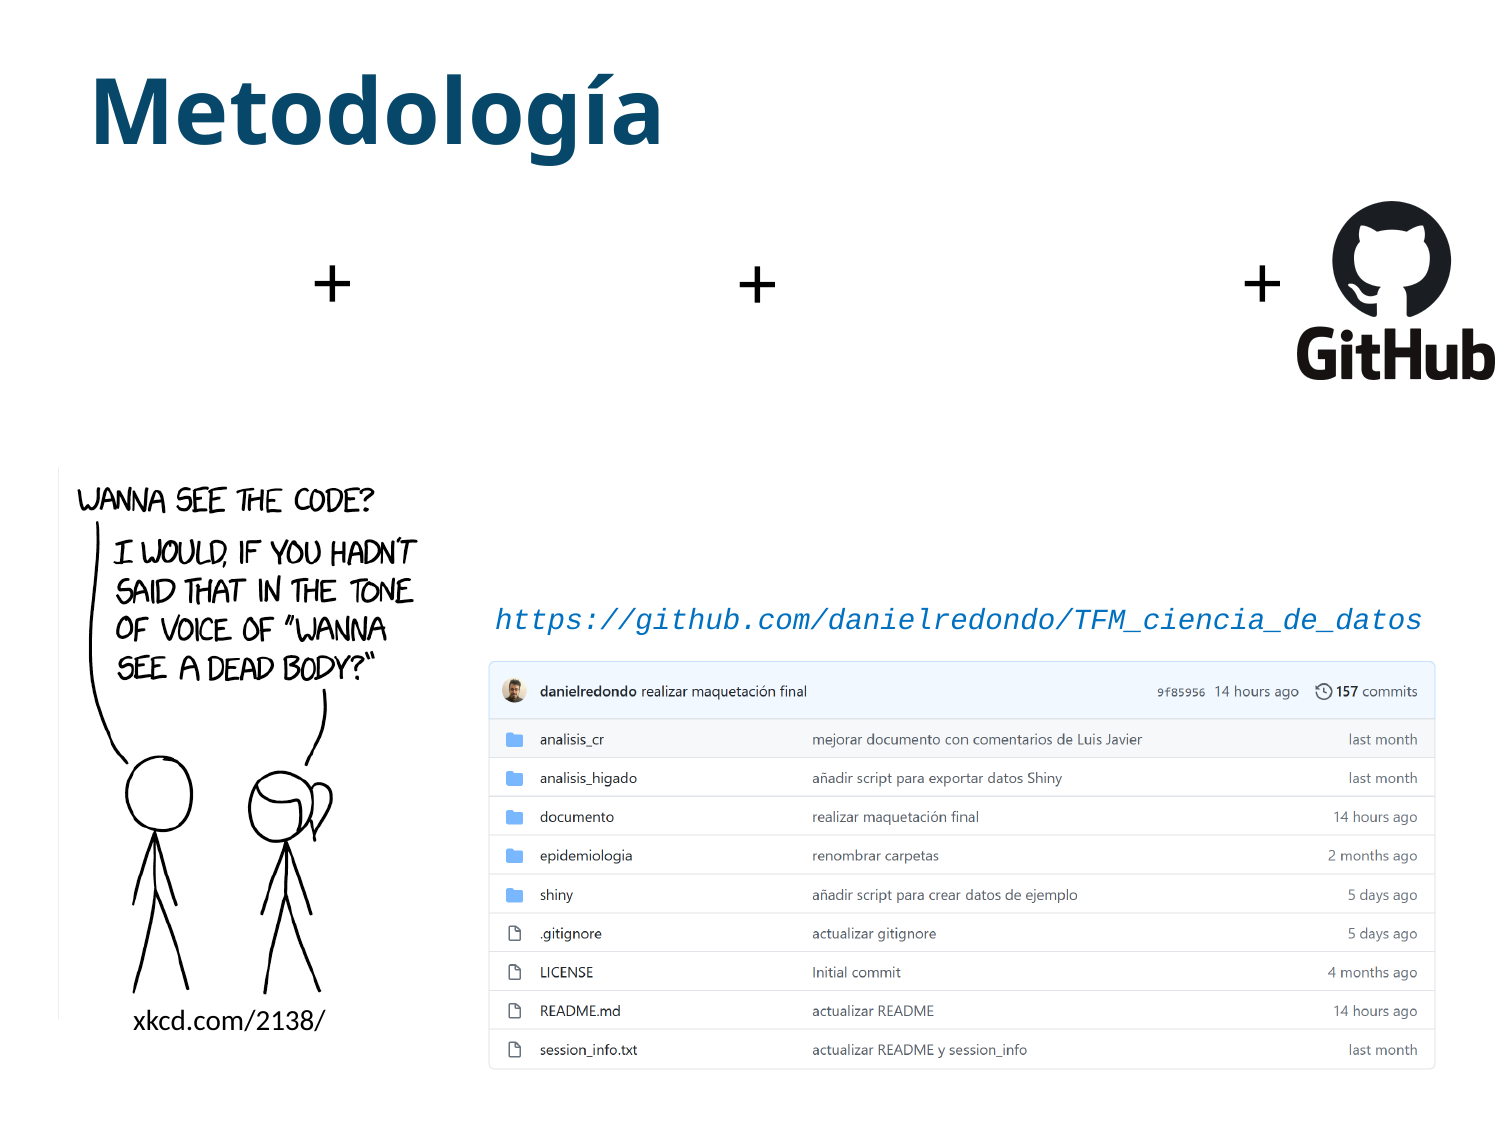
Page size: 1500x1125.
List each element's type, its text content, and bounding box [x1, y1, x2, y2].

text_box https://github.com/danielredondo/TFM_ciencia_de_datos [480, 592, 1438, 643]
text_box + [296, 228, 373, 333]
text_box + [721, 228, 798, 334]
picture [484, 651, 1442, 1077]
text_box xkcd.com/2138/ [118, 1020, 341, 1044]
text_box + [1226, 228, 1297, 333]
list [58, 466, 431, 1020]
picture [1297, 201, 1495, 380]
text_box Metodología [0, 0, 1310, 202]
